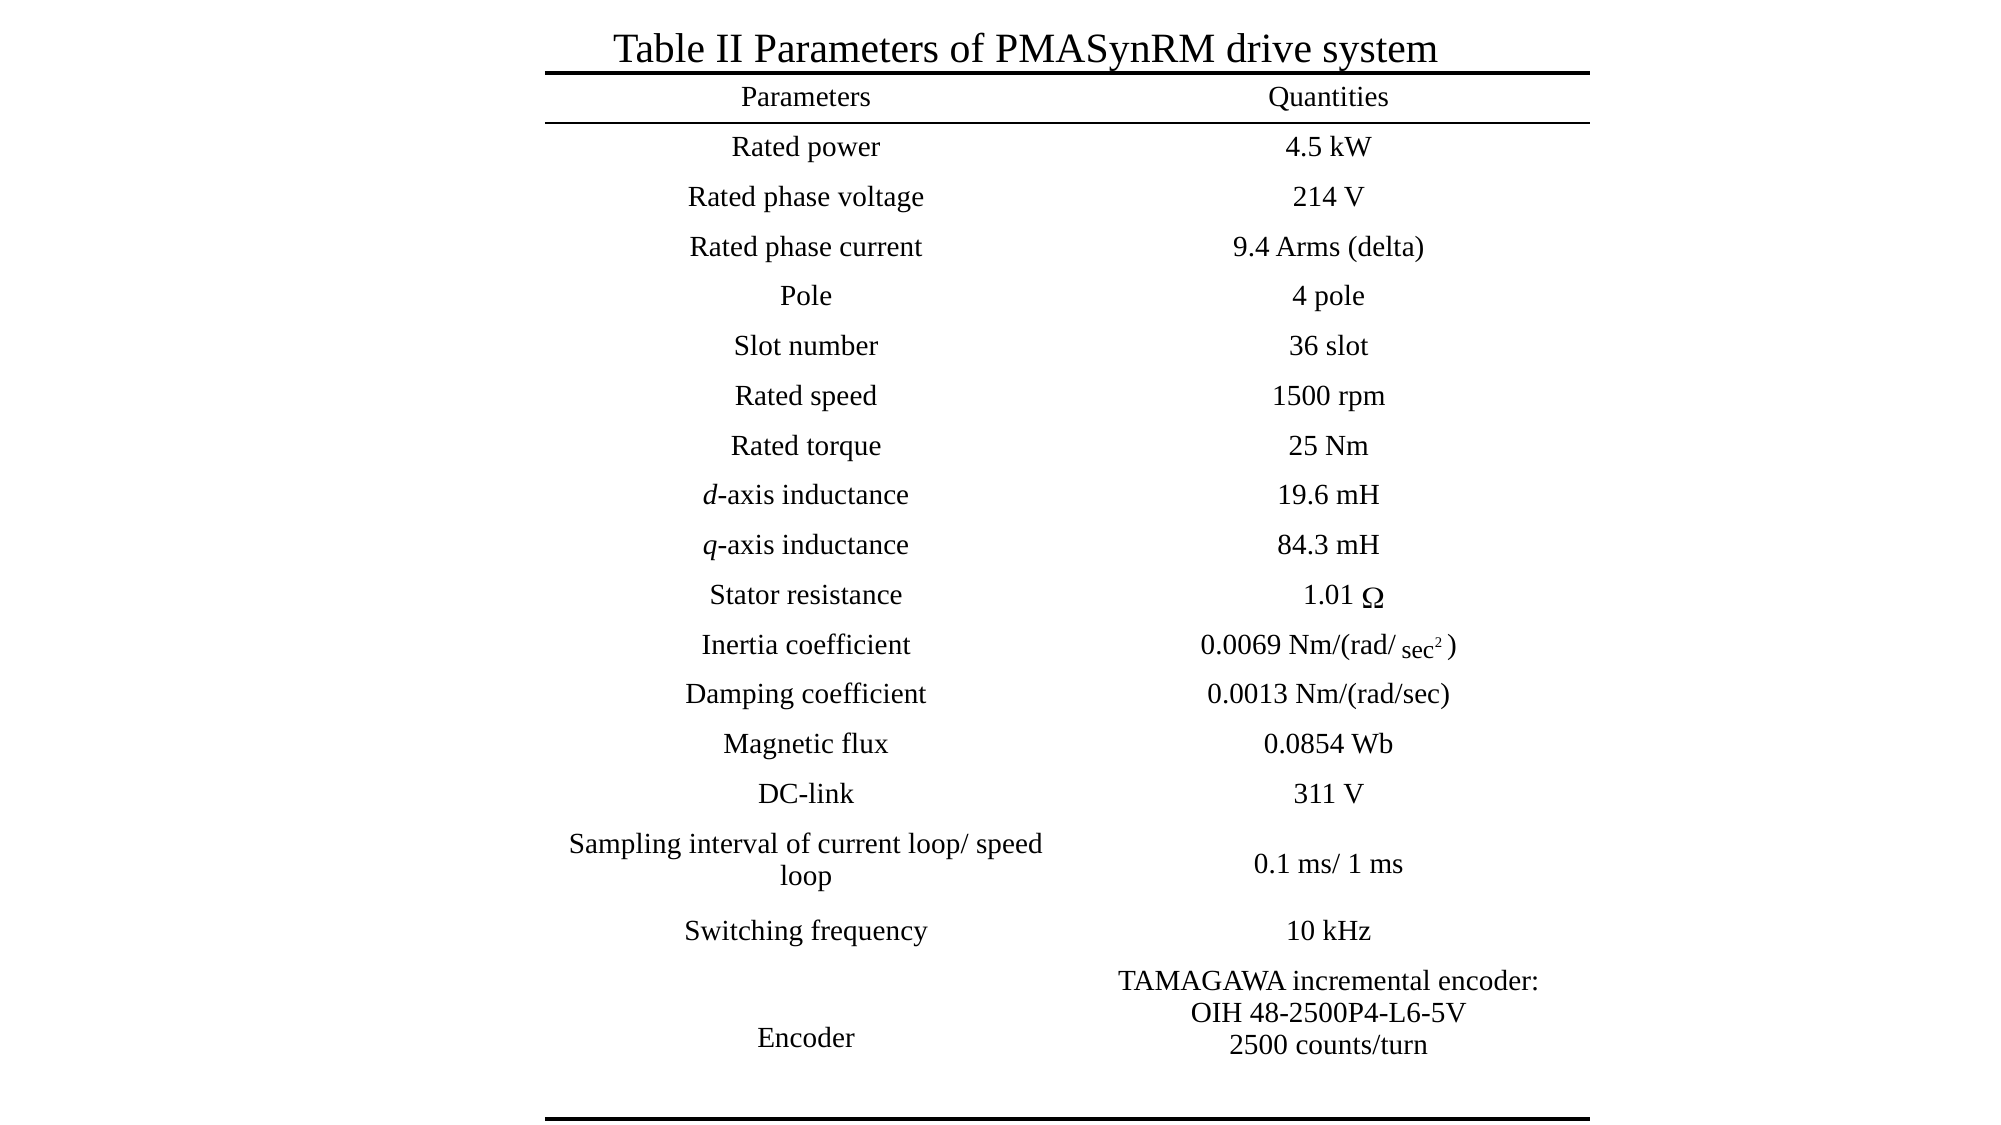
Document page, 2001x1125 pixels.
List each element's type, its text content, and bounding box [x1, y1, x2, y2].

table_cell 0.1 ms/ 1 ms [1068, 820, 1590, 907]
table_cell Slot number [545, 322, 1068, 372]
table_cell Pole [545, 272, 1068, 322]
table_cell 214 V [1068, 173, 1590, 223]
table_cell Switching frequency [545, 907, 1068, 957]
table_cell 19.6 mH [1068, 471, 1590, 521]
table_header Quantities [1068, 75, 1590, 122]
table_cell Sampling interval of current loop/ speed loop [545, 820, 1068, 907]
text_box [1399, 631, 1446, 663]
table_cell 0.0013 Nm/(rad/sec) [1068, 671, 1590, 720]
table_cell 0.0854 Wb [1068, 720, 1590, 770]
table_cell Rated phase voltage [545, 173, 1068, 223]
table_cell q-axis inductance [545, 521, 1068, 571]
table_cell 10 kHz [1068, 907, 1590, 957]
table_cell 4.5 kW [1068, 124, 1590, 173]
table_cell Inertia coefficient [545, 621, 1068, 671]
table_header Parameters [545, 75, 1068, 122]
table_cell Rated power [545, 124, 1068, 173]
table_cell Encoder [545, 957, 1068, 1117]
table_cell 1.01 [1068, 571, 1590, 621]
table_cell 0.0069 Nm/(rad/ ) [1068, 621, 1590, 671]
table_cell d-axis inductance [545, 471, 1068, 521]
table_cell 36 slot [1068, 322, 1590, 372]
table_cell 311 V [1068, 770, 1590, 820]
table_cell Rated phase current [545, 223, 1068, 272]
table_cell DC-link [545, 770, 1068, 820]
table_cell Rated torque [545, 422, 1068, 471]
table_cell 9.4 Arms (delta) [1068, 223, 1590, 272]
table_cell Magnetic flux [545, 720, 1068, 770]
table_cell Stator resistance [545, 571, 1068, 621]
table_cell 84.3 mH [1068, 521, 1590, 571]
table_cell TAMAGAWA incremental encoder: OIH 48-2500P4-L6-5V 2500 counts/turn [1068, 957, 1590, 1117]
table_cell Rated speed [545, 372, 1068, 422]
table_cell 1500 rpm [1068, 372, 1590, 422]
table_cell Damping coefficient [545, 671, 1068, 720]
table_cell 4 pole [1068, 272, 1590, 322]
text_box Table II Parameters of PMASynRM drive system [584, 13, 1468, 79]
table_cell 25 Nm [1068, 422, 1590, 471]
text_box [1358, 582, 1388, 612]
